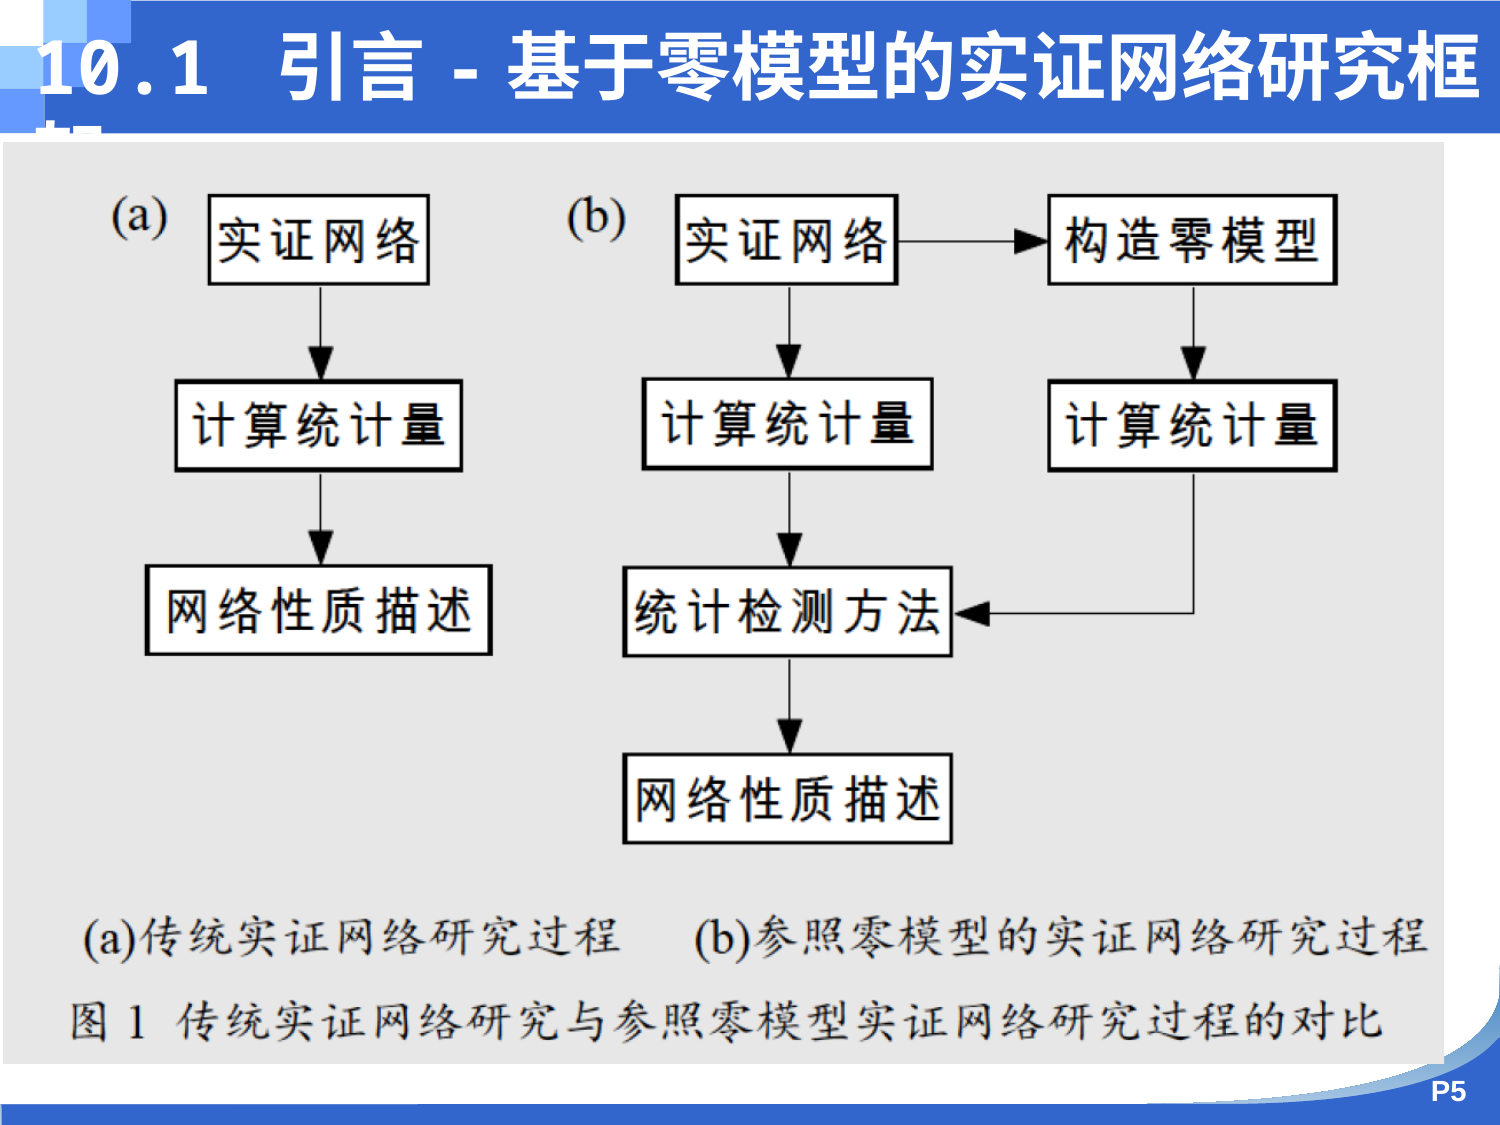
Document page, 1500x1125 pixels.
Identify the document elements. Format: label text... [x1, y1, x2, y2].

slide_number P5 [1415, 1065, 1500, 1118]
picture [2, 142, 1445, 1064]
text_box 10.1 引言-基于零模型的实证网络研究框架 [17, 12, 1500, 208]
